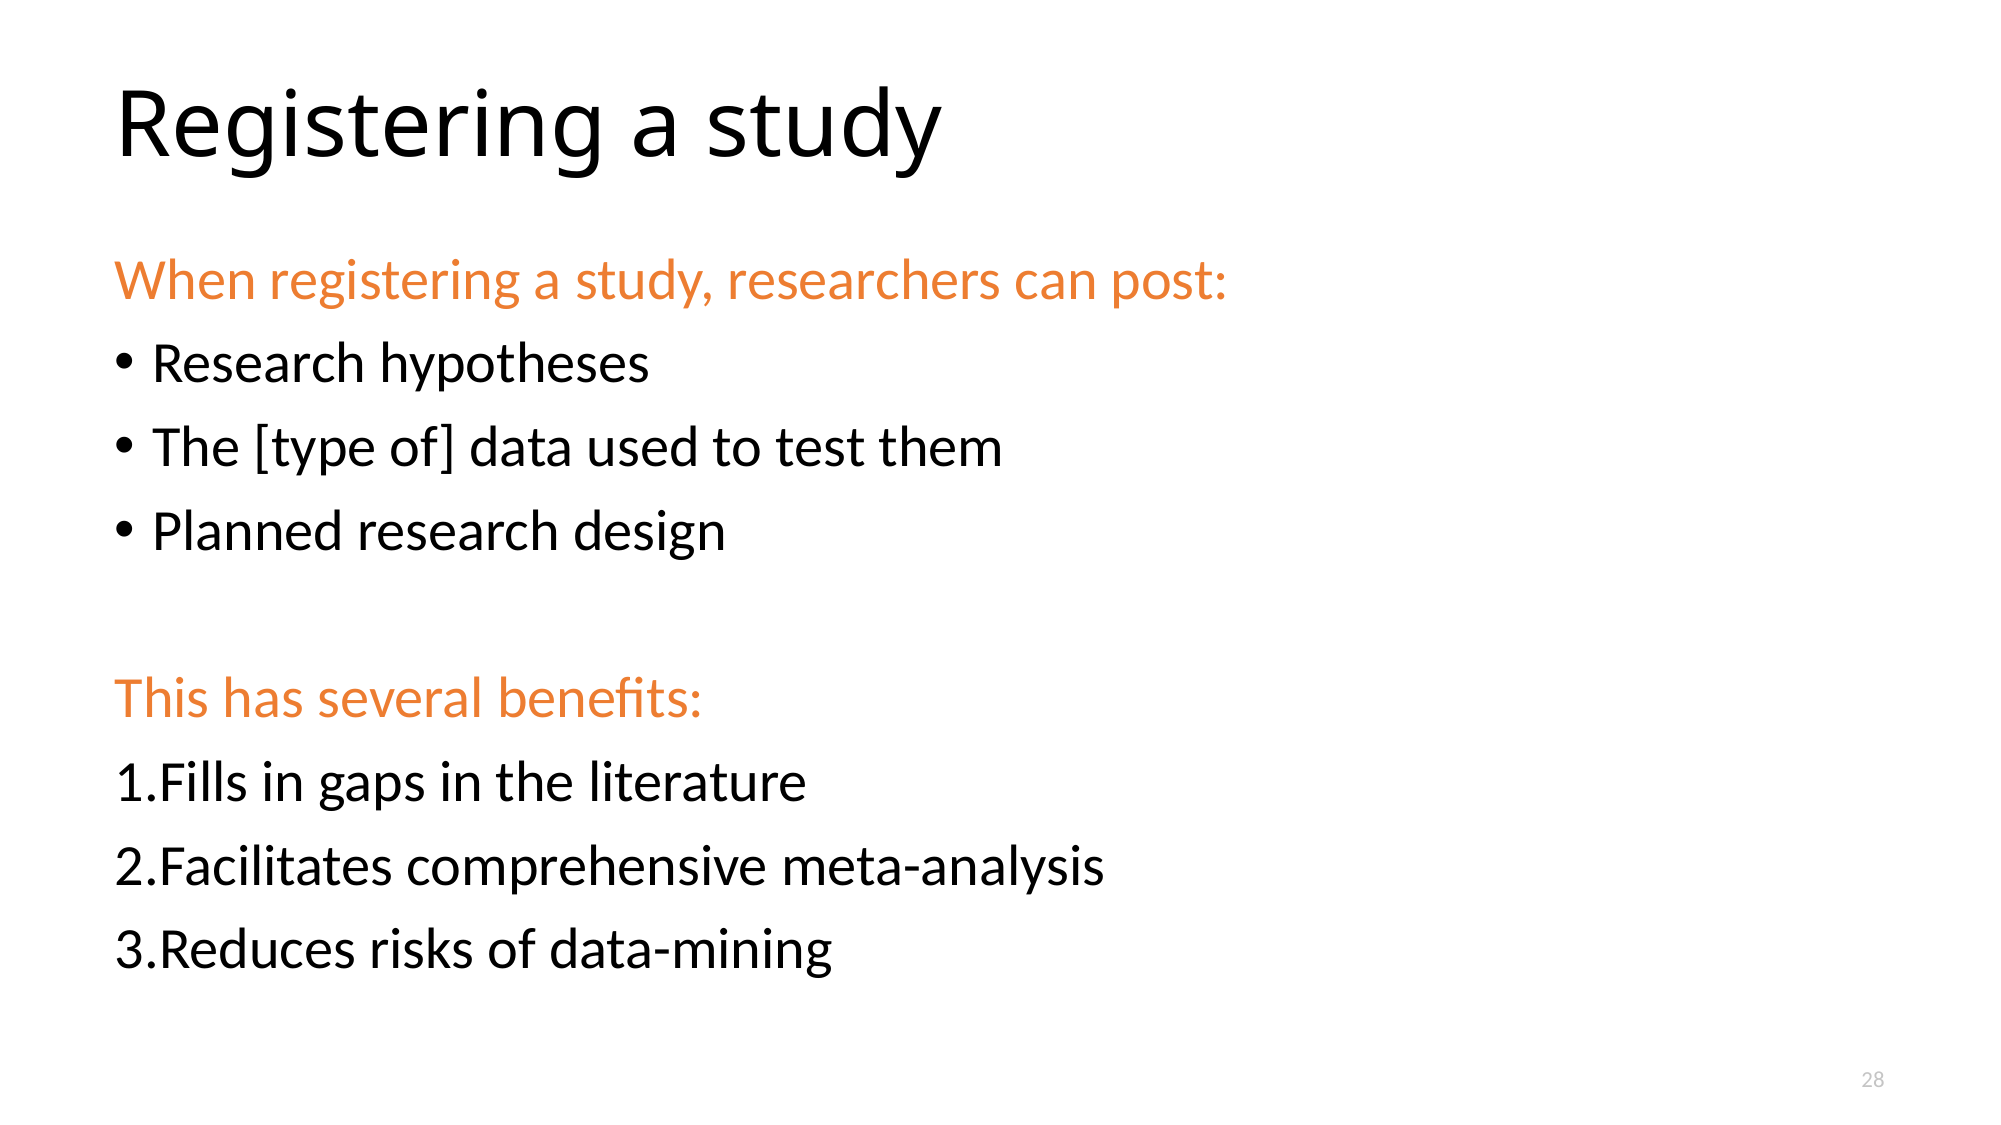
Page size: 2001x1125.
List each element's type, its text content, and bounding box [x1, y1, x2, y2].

list When registering a study, researchers can post: Research hypotheses The [type of] data used to test them Planned research design This has several benefits: Fills in gaps in the literature Facilitates comprehensive meta-analysis Reduces risks of data-mining [99, 241, 1900, 1014]
slide_number 28 [1713, 1057, 1900, 1094]
title Registering a study [99, 32, 1900, 222]
